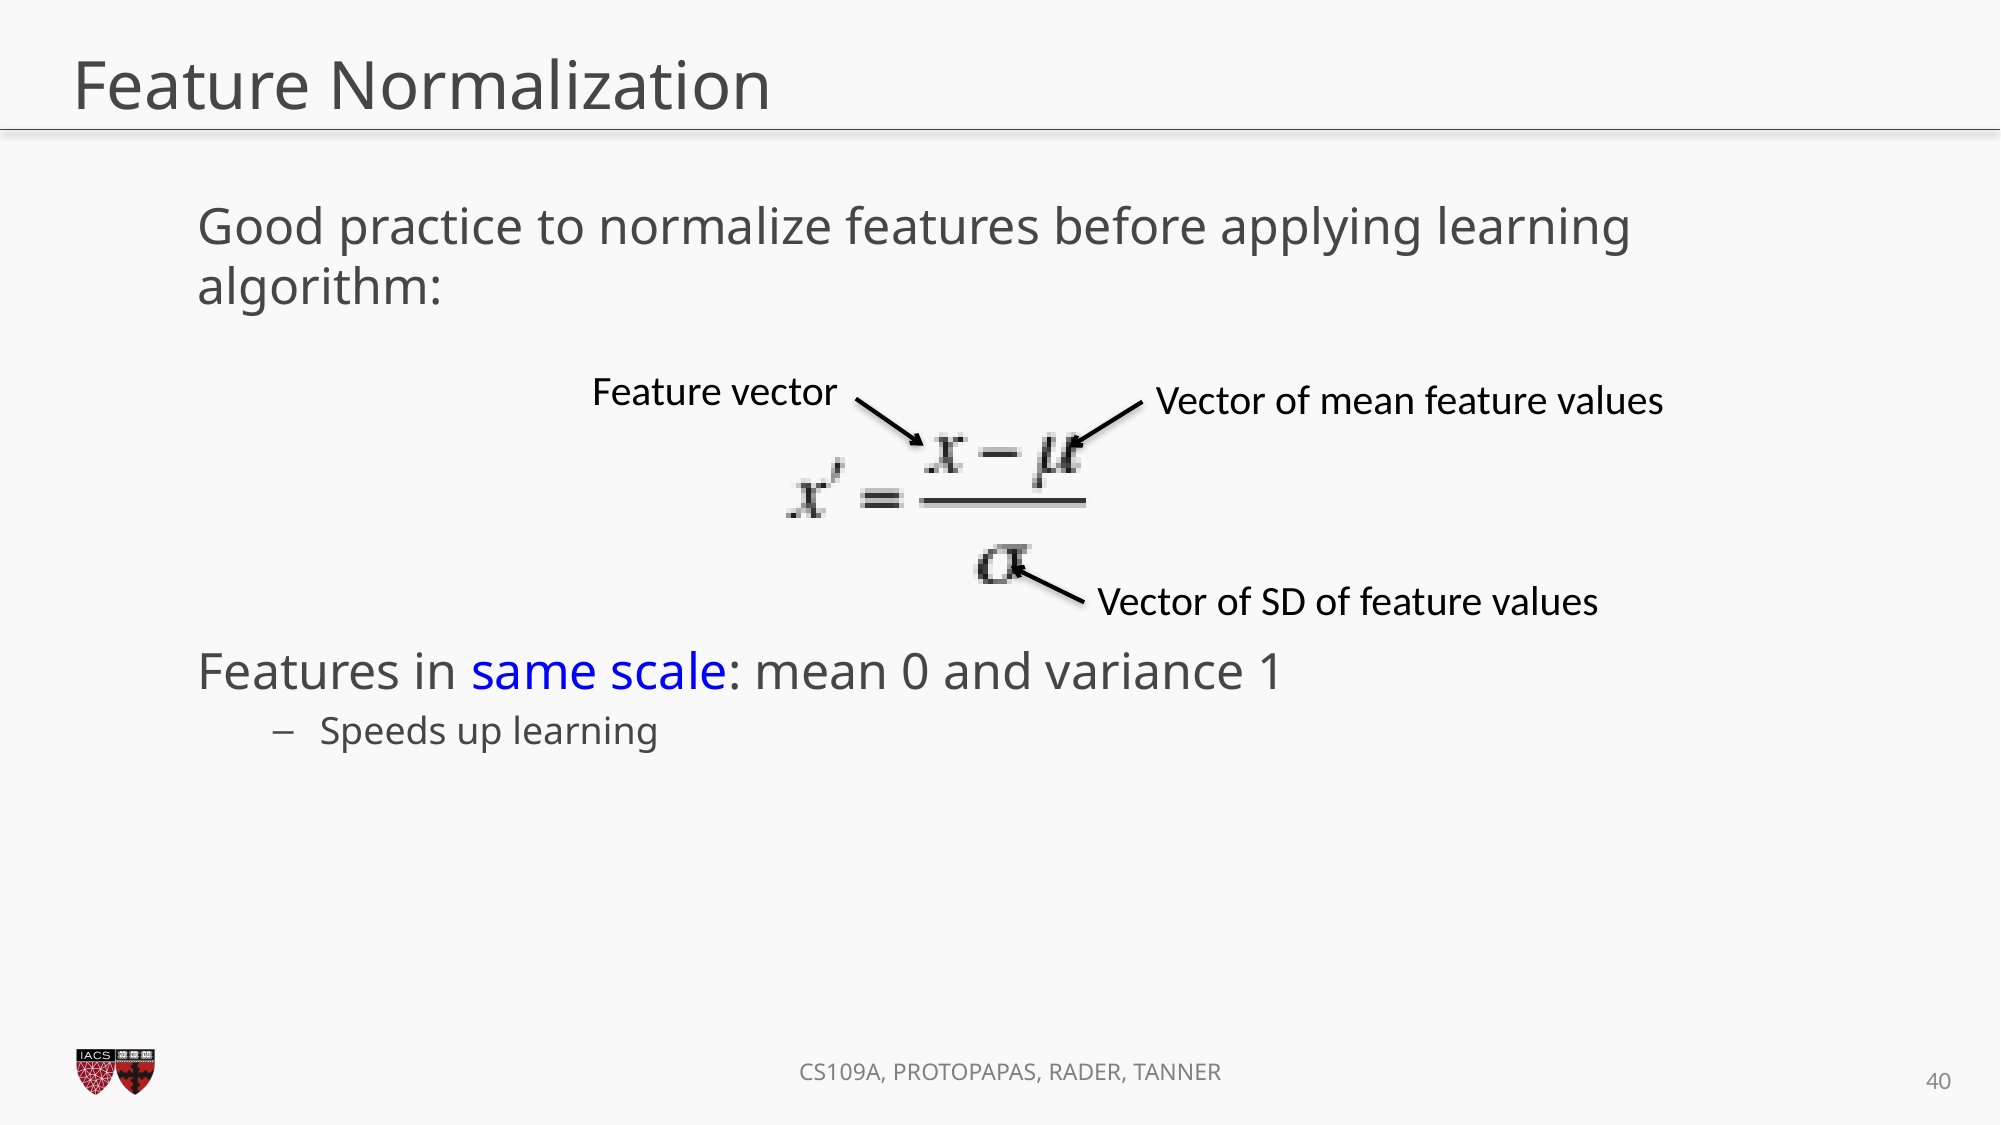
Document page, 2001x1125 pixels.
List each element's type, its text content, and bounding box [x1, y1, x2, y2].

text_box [777, 392, 1097, 591]
slide_number 40 [1500, 1050, 1967, 1110]
title Feature Normalization [57, 35, 1943, 162]
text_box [574, 356, 1685, 633]
picture [75, 1049, 155, 1095]
list Good practice to normalize features before applying learning algorithm: Features in same scale: mean 0 and variance 1 Speeds up learning [183, 187, 1811, 991]
